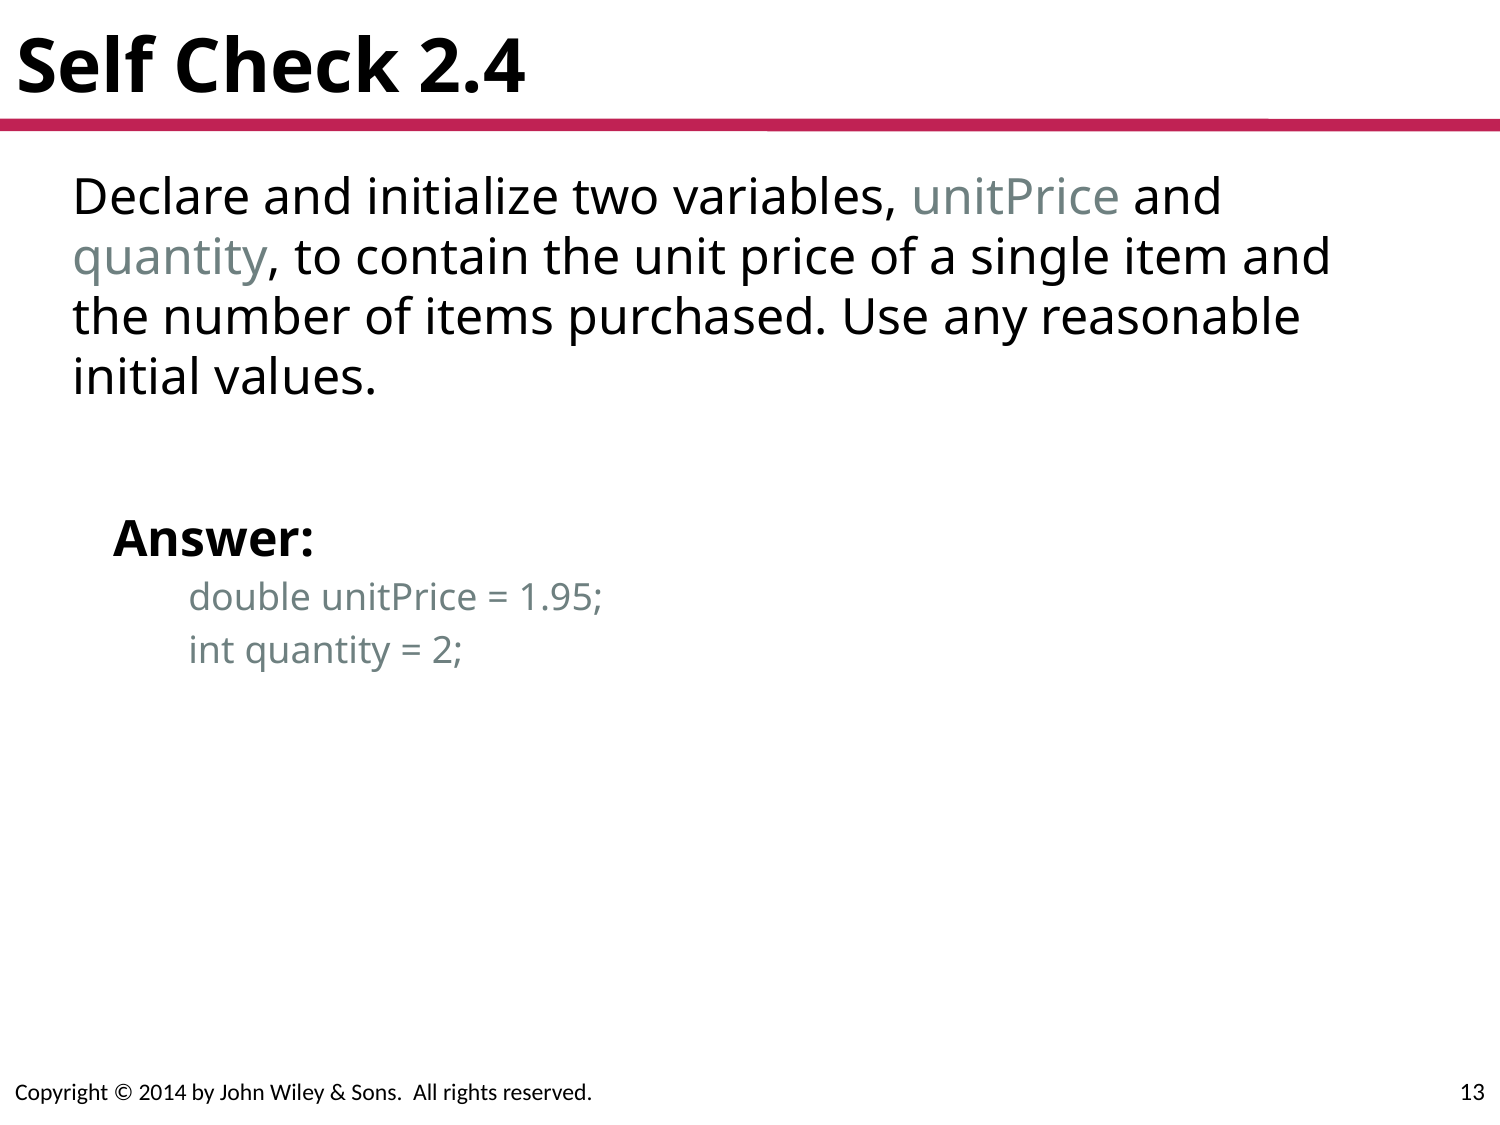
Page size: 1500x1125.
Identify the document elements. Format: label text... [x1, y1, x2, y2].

title Self Check 2.4 [1, 0, 1500, 125]
list Declare and initialize two variables, unitPrice and quantity, to contain the unit price of a single item and the number of items purchased. Use any reasonable initial values. [1, 157, 1425, 421]
list Answer: double unitPrice = 1.95; int quantity = 2; [98, 498, 1450, 775]
